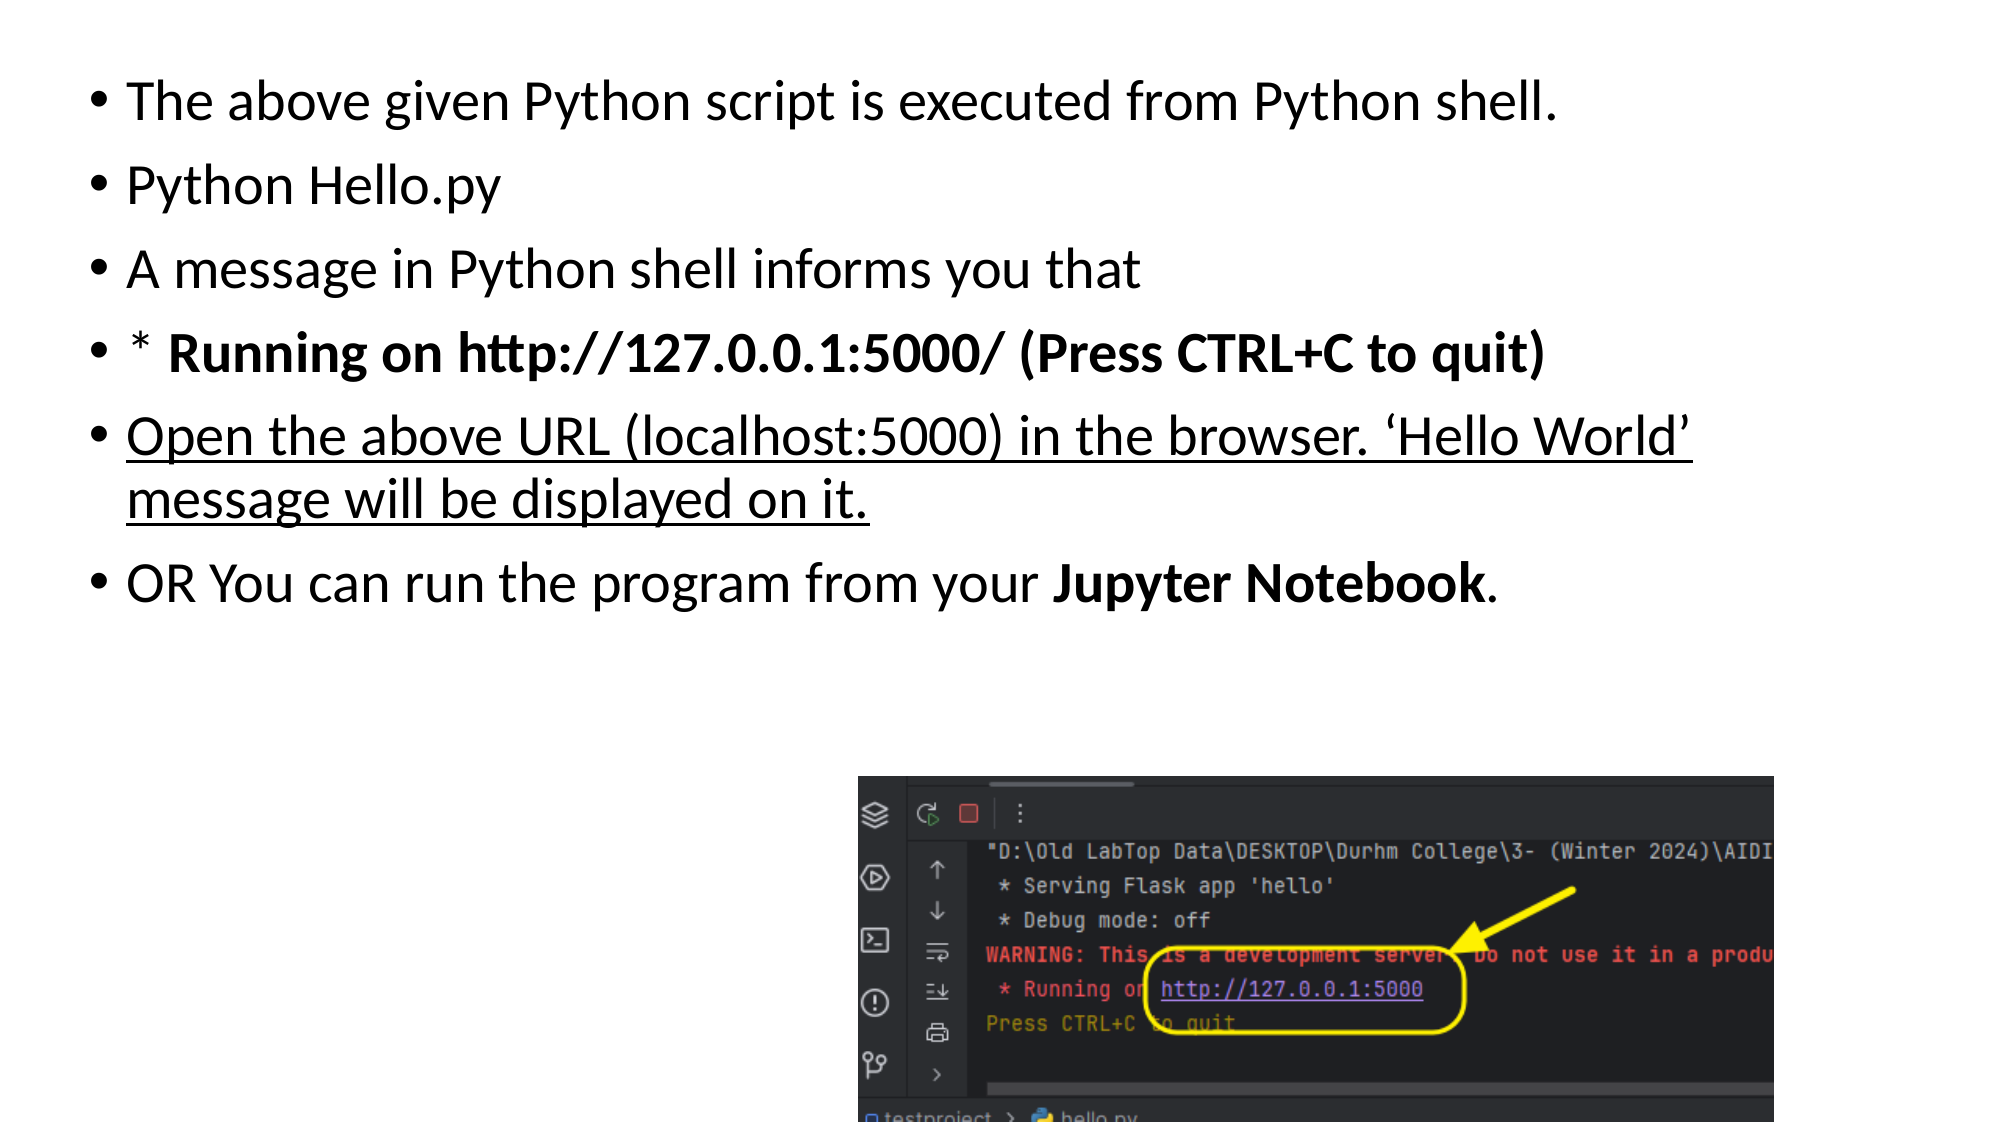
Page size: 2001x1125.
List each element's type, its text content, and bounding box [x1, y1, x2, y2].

picture [858, 776, 1774, 1122]
list The above given Python script is executed from Python shell. Python Hello.py A message in Python shell informs you that * Running on http://127.0.0.1:5000/ (Press CTRL+C to quit) Open the above URL (localhost:5000) in the browser. ‘Hello World’ message will be displayed on it. OR You can run the program from your Jupyter Notebook. [73, 62, 1799, 777]
